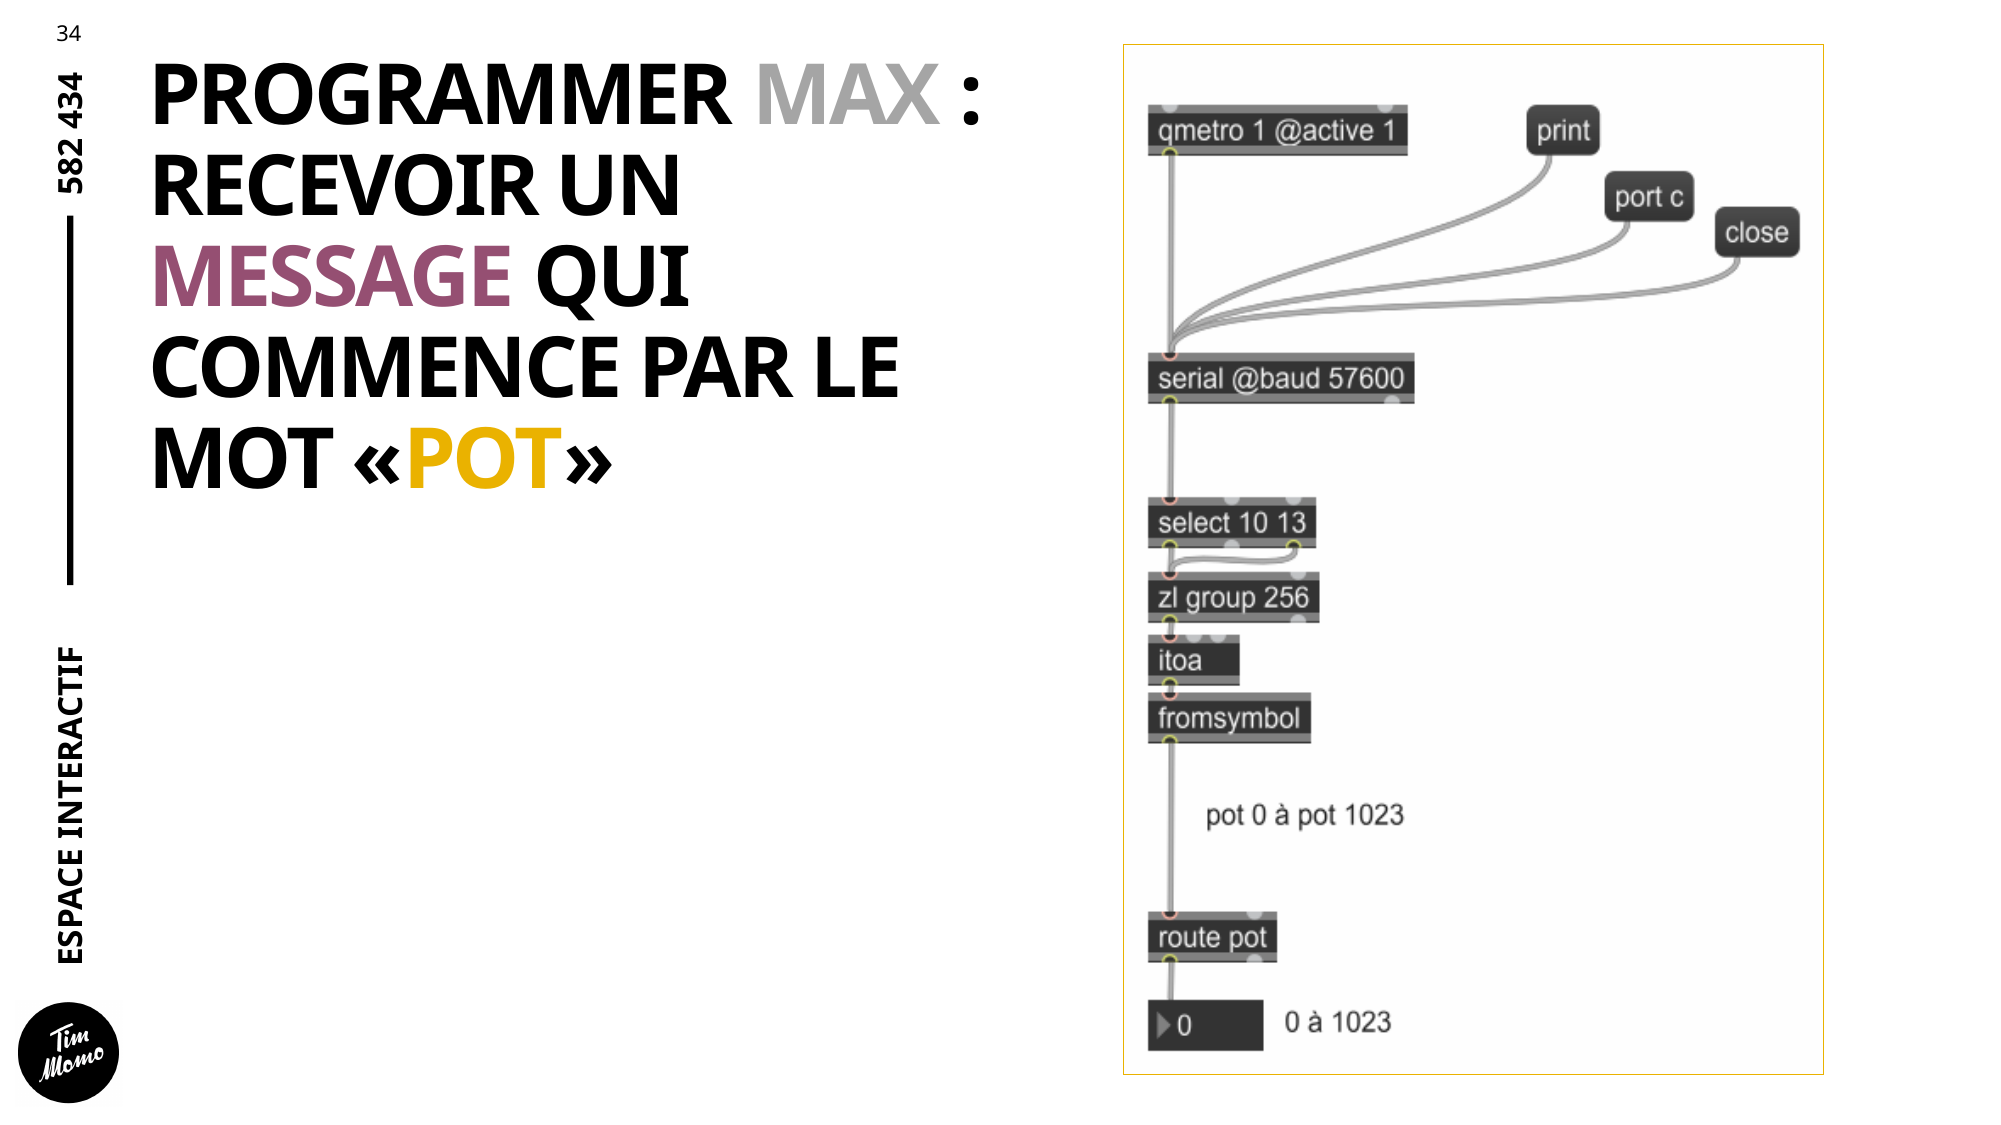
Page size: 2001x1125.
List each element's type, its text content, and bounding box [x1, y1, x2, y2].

picture [1123, 44, 1824, 1075]
title PROGRAMMER MAX : RECEVOIR UN MESSAGE QUI COMMENCE PAR LE MOT «POT» [133, 44, 1028, 520]
picture [15, 1000, 123, 1107]
